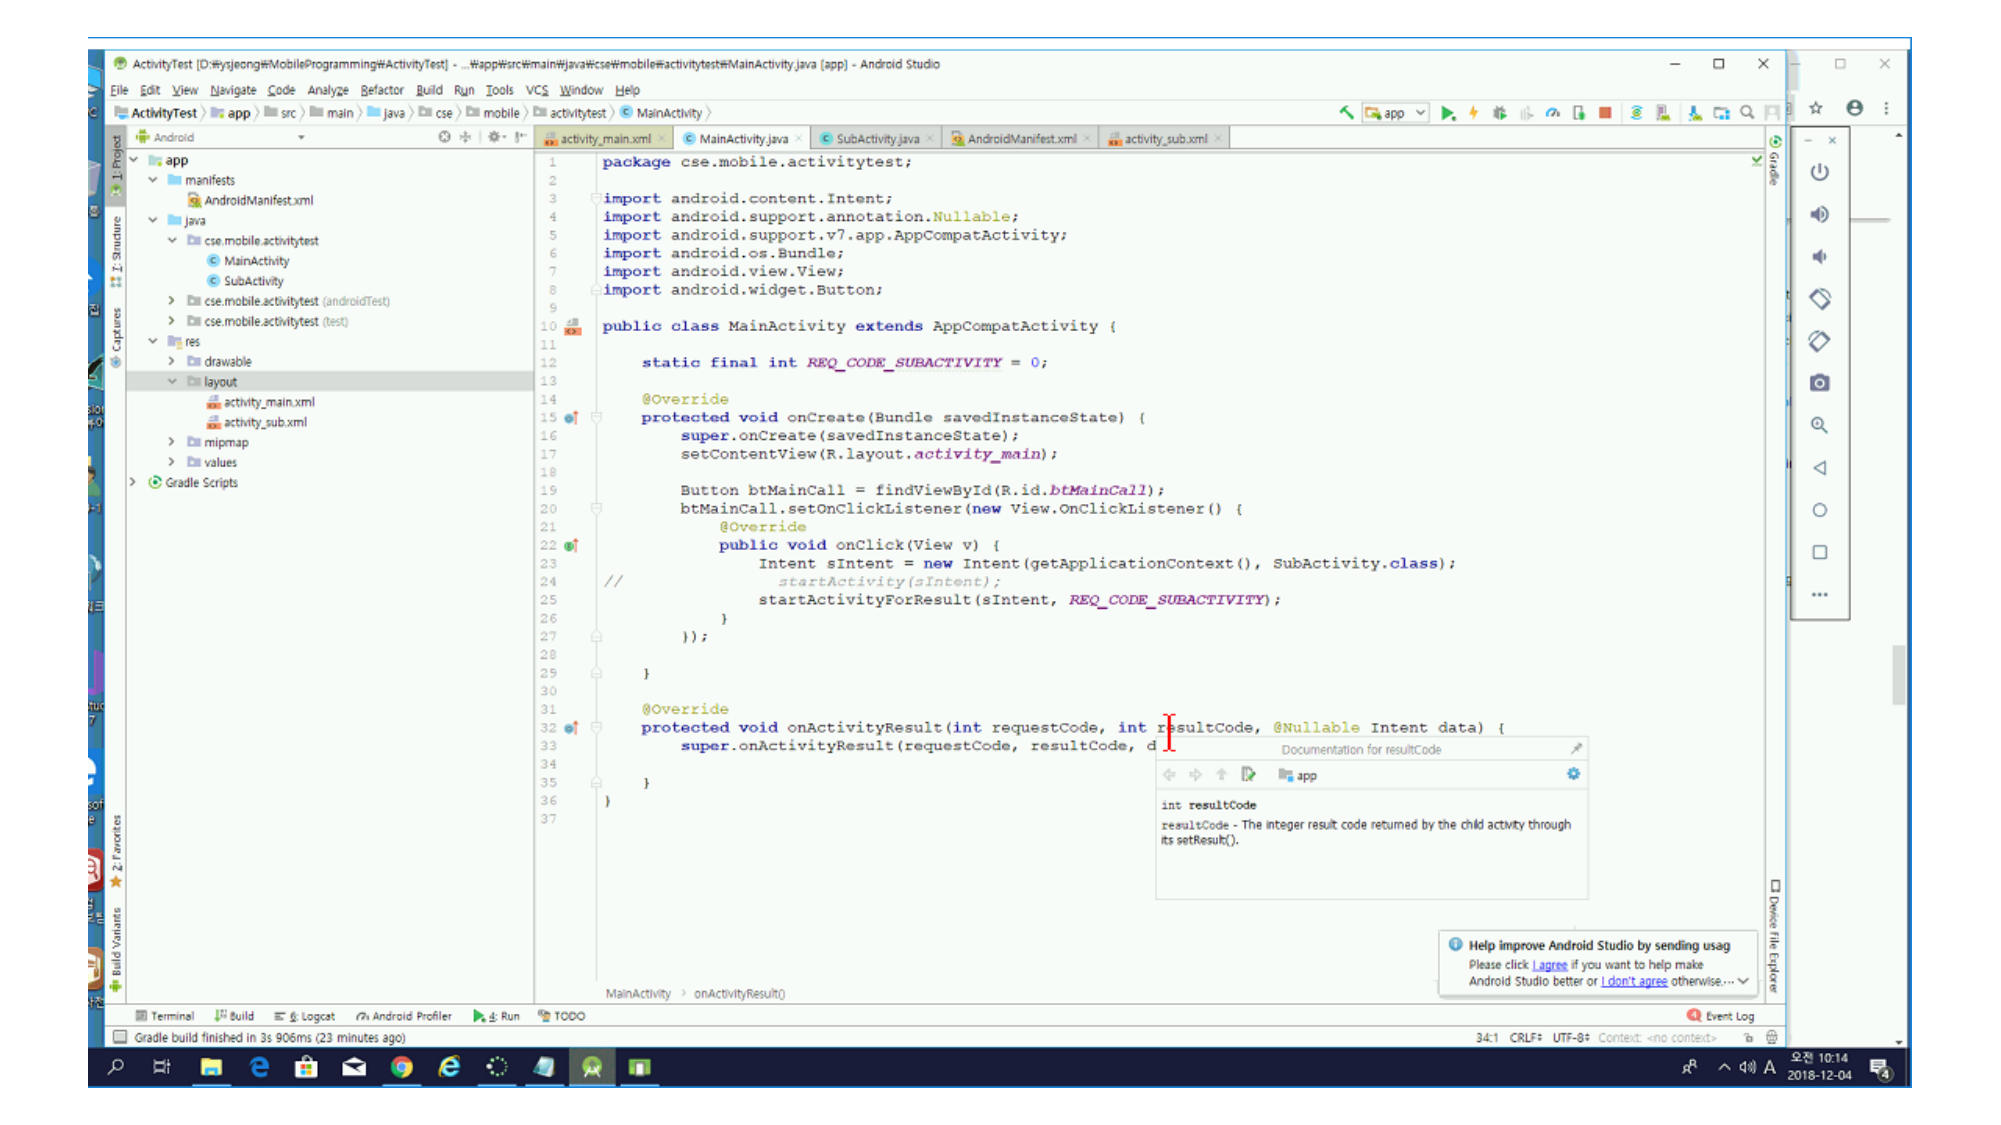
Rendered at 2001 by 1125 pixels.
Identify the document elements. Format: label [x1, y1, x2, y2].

picture [88, 37, 1912, 1088]
